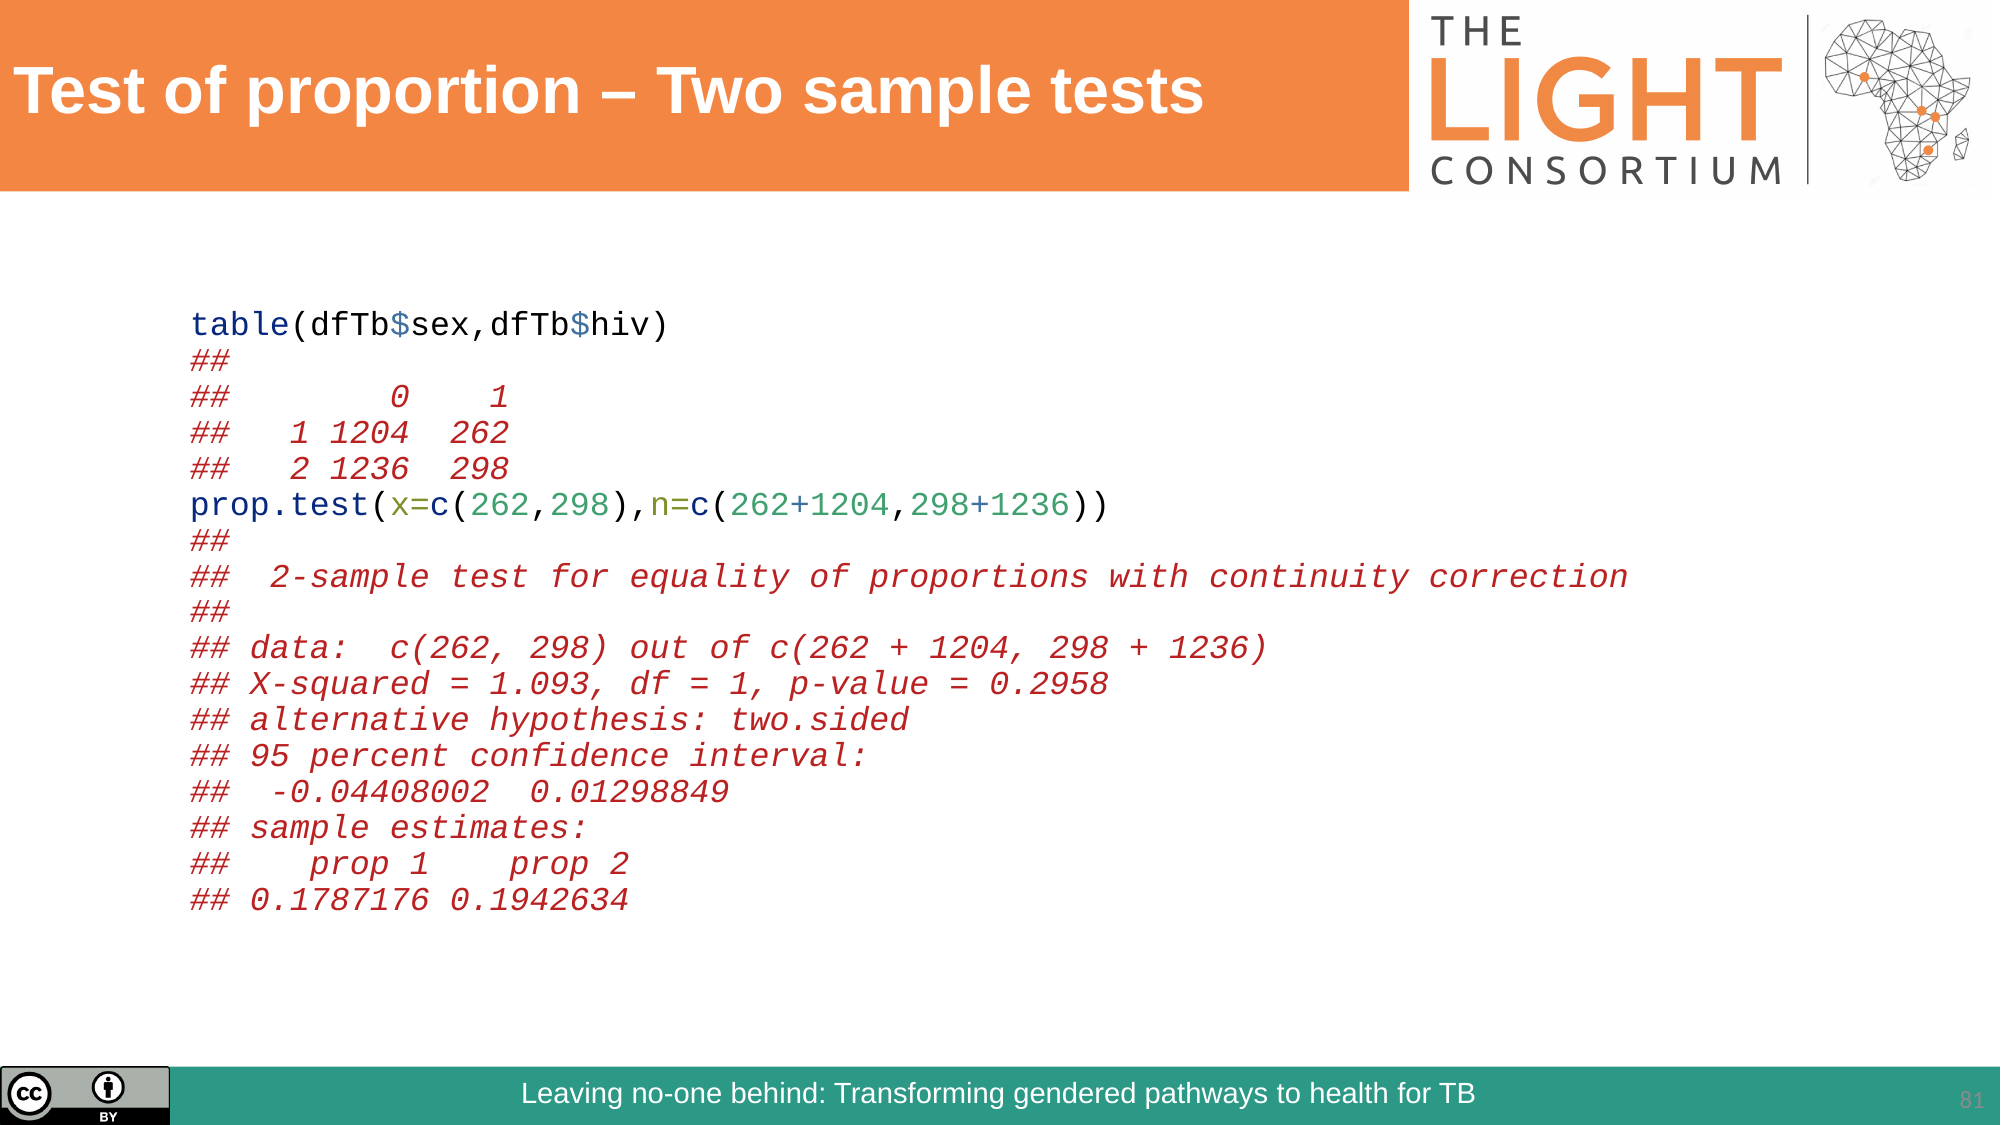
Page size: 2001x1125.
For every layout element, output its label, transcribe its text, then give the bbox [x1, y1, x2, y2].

picture [0, 1066, 170, 1125]
picture [1409, 0, 1989, 201]
list table(dfTb$sex,dfTb$hiv) ## ## 0 1 ## 1 1204 262 ## 2 1236 298 prop.test(x=c(262,298),n=c(262+1204,298+1236)) ## ## 2-sample test for equality of proportions with continuity correction ## ## data: c(262, 298) out of c(262 + 1204, 298 + 1236) ## X-squared = 1.093, df = 1, p-value = 0.2958 ## alternative hypothesis: two.sided ## 95 percent confidence interval: ## -0.04408002 0.01298849 ## sample estimates: ## prop 1 prop 2 ## 0.1787176 0.1942634 [137, 299, 1863, 1066]
slide_number 81 [1550, 1073, 2000, 1125]
title Test of proportion – Two sample tests [0, 0, 1410, 192]
